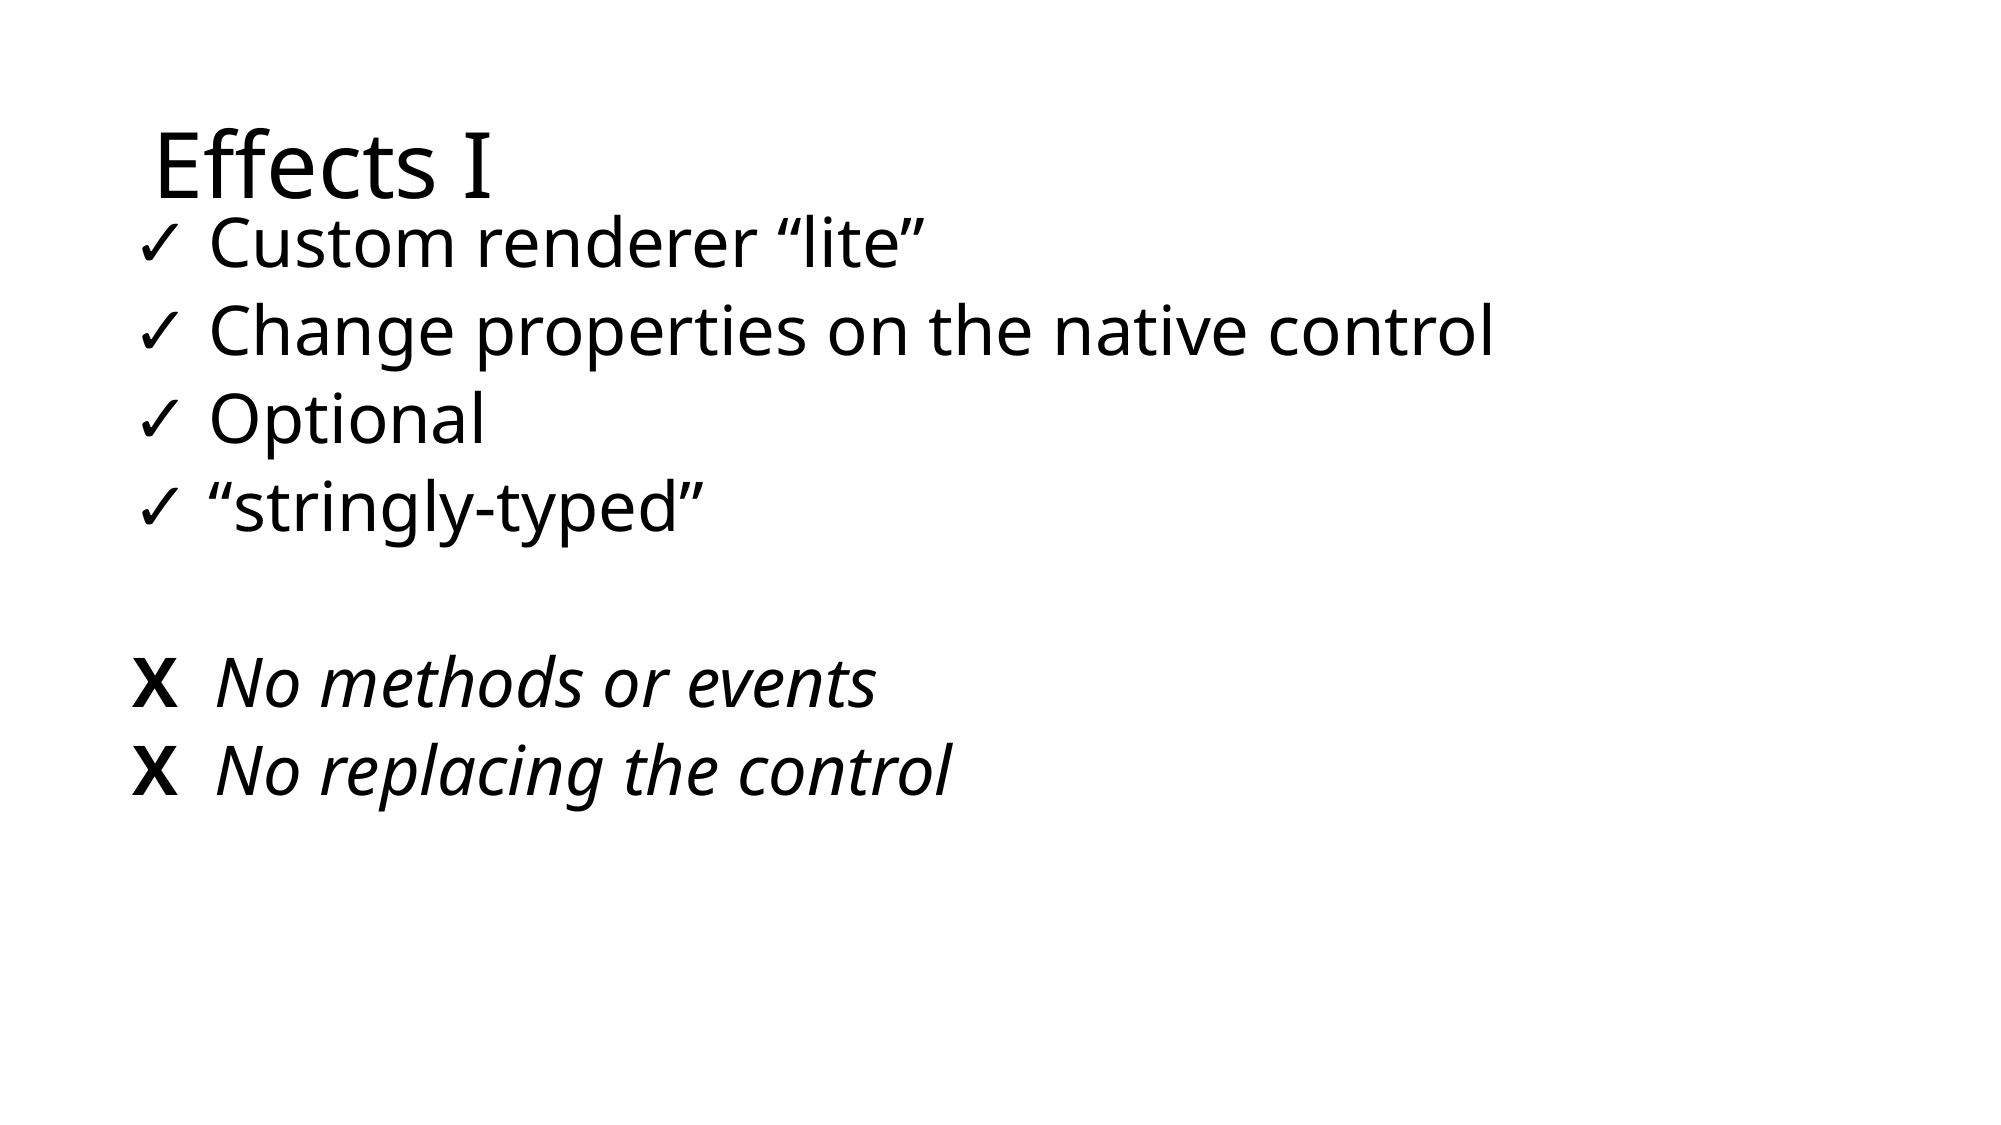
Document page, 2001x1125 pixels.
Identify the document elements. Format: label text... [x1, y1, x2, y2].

title Effects I [137, 59, 1863, 278]
text_box ✓ Custom renderer “lite” ✓ Change properties on the native control ✓ Optional ✓ “stringly-typed” X No methods or events X No replacing the control [109, 193, 1771, 1009]
